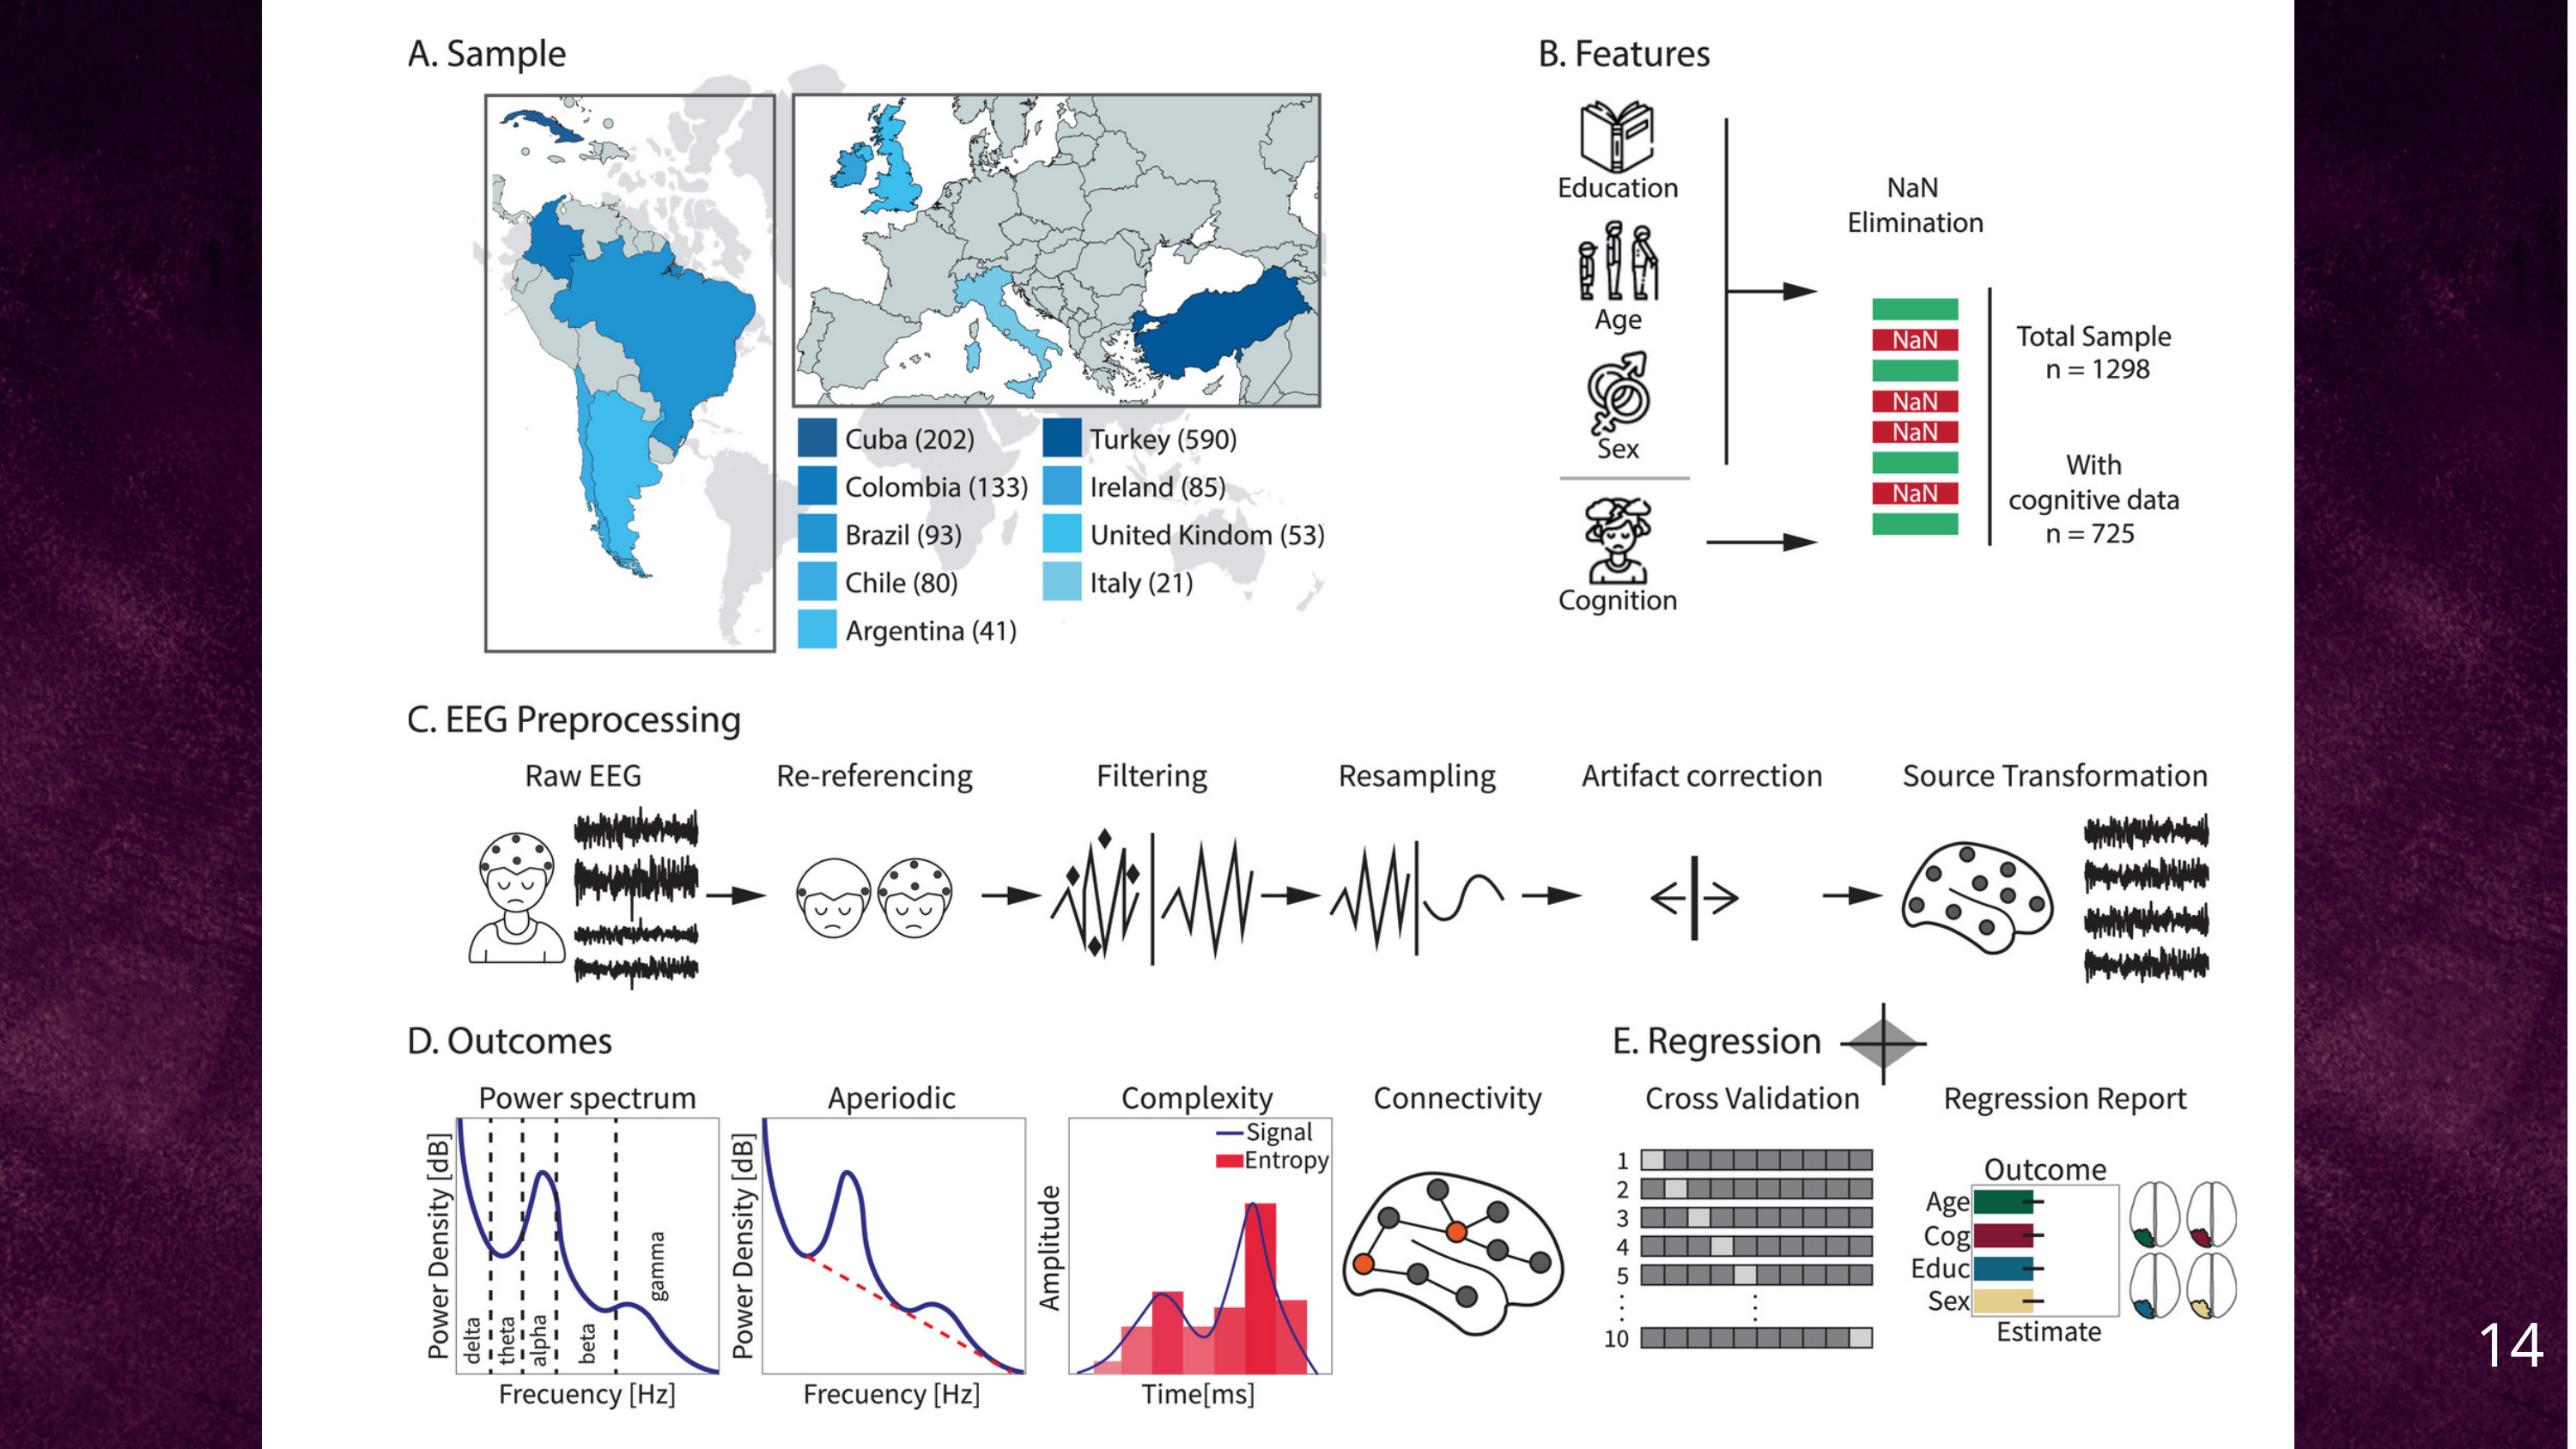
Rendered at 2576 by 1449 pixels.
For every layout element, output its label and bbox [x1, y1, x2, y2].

text_box [0, 0, 262, 1449]
text_box [408, 39, 2238, 1410]
text_box [2293, 0, 2568, 1449]
